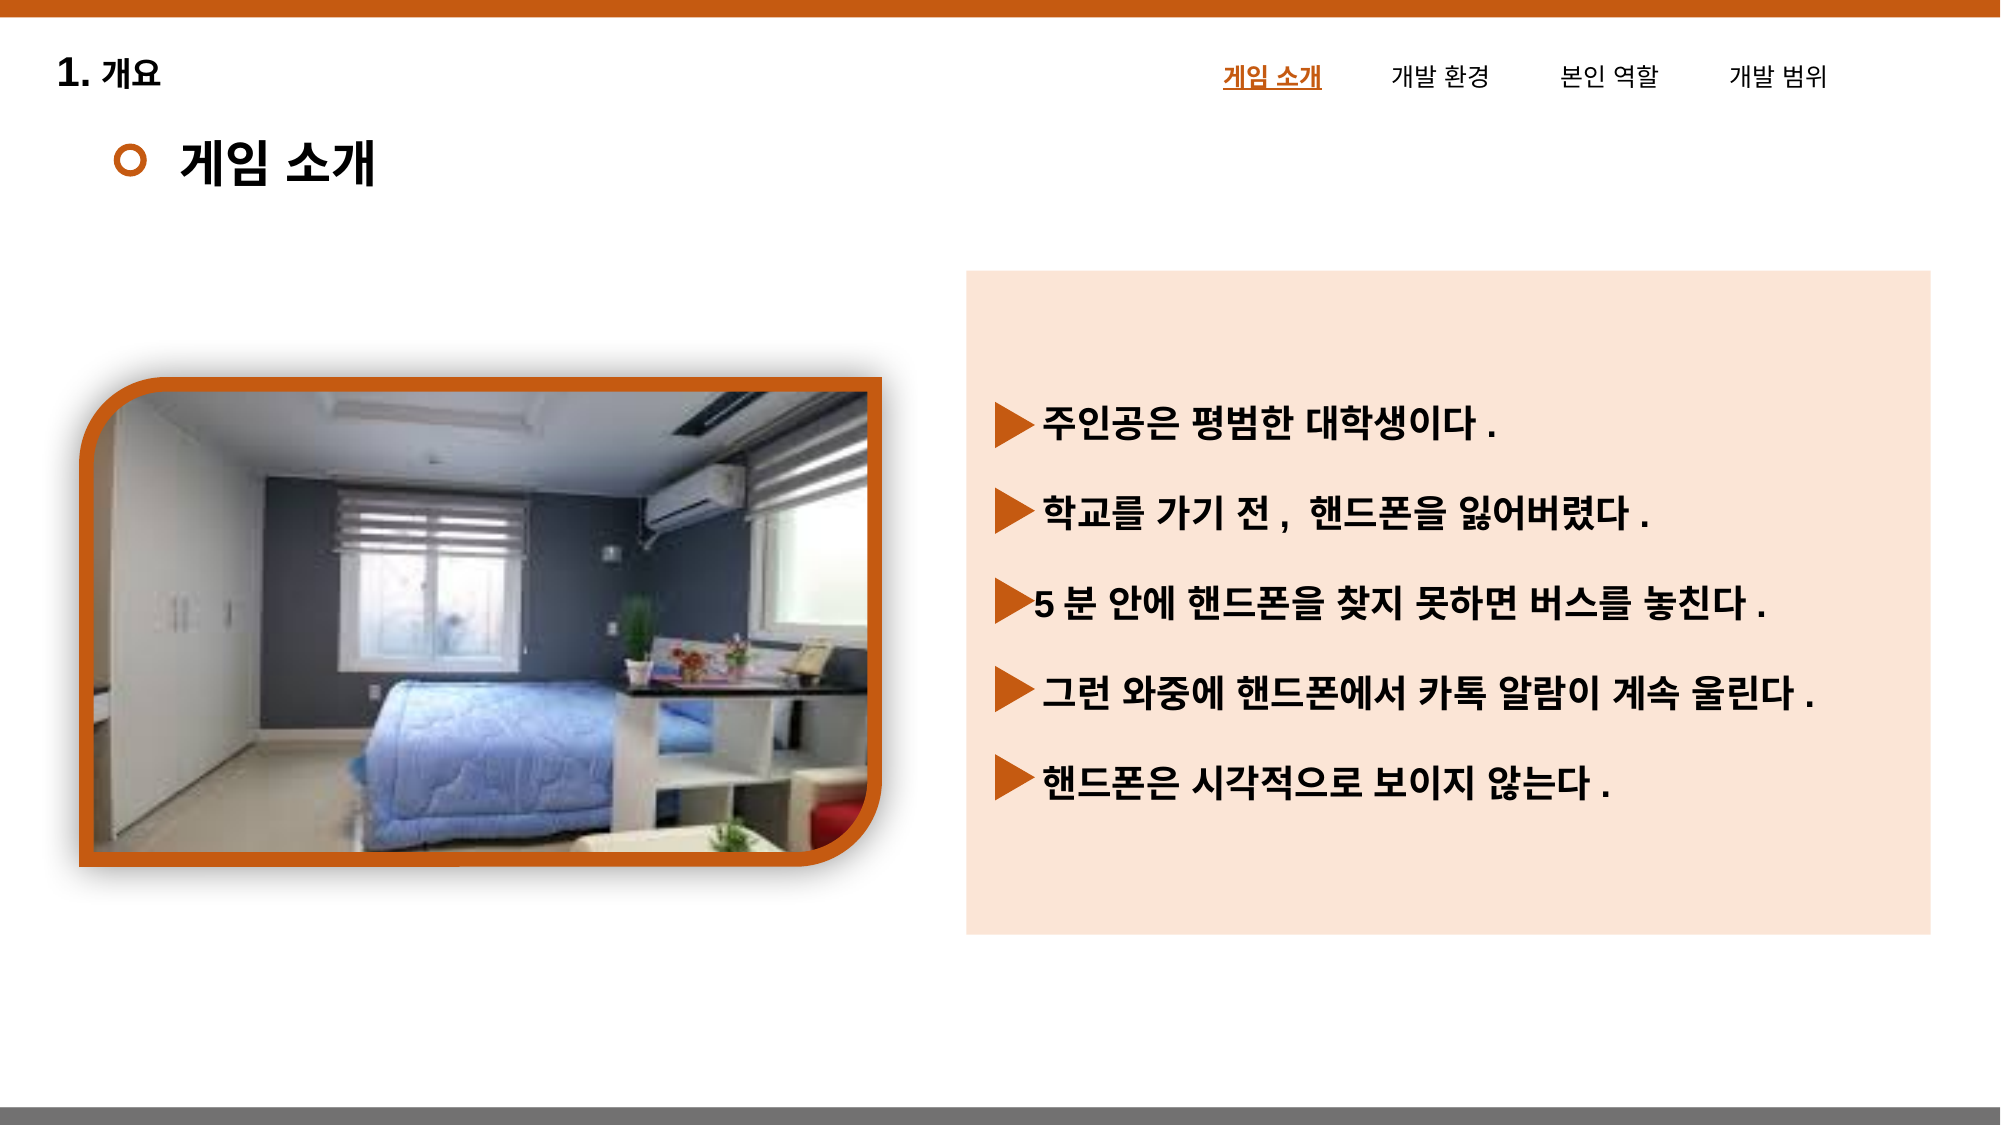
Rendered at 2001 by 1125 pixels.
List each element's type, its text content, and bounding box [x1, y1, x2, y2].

text_box 게임 소개 [164, 125, 393, 201]
text_box [995, 577, 1035, 624]
picture [0, 0, 2001, 1125]
text_box [995, 487, 1035, 534]
text_box [995, 401, 1035, 449]
text_box 게임 소개 개발 환경 본인 역할 개발 범위 [1208, 53, 1958, 99]
text_box [115, 145, 145, 175]
text_box 주인공은 평범한 대학생이다. 학교를 가기 전, 핸드폰을 잃어버렸다. 5분 안에 핸드폰을 찾지 못하면 버스를 놓친다. 그런 와중에 핸드폰에서 카톡 알람이 계속 울린다. 핸드폰은 시각적으로 보이지 않는다. [965, 269, 1932, 936]
text_box 1.개요 [41, 37, 423, 103]
text_box [995, 754, 1035, 801]
text_box [995, 665, 1035, 713]
